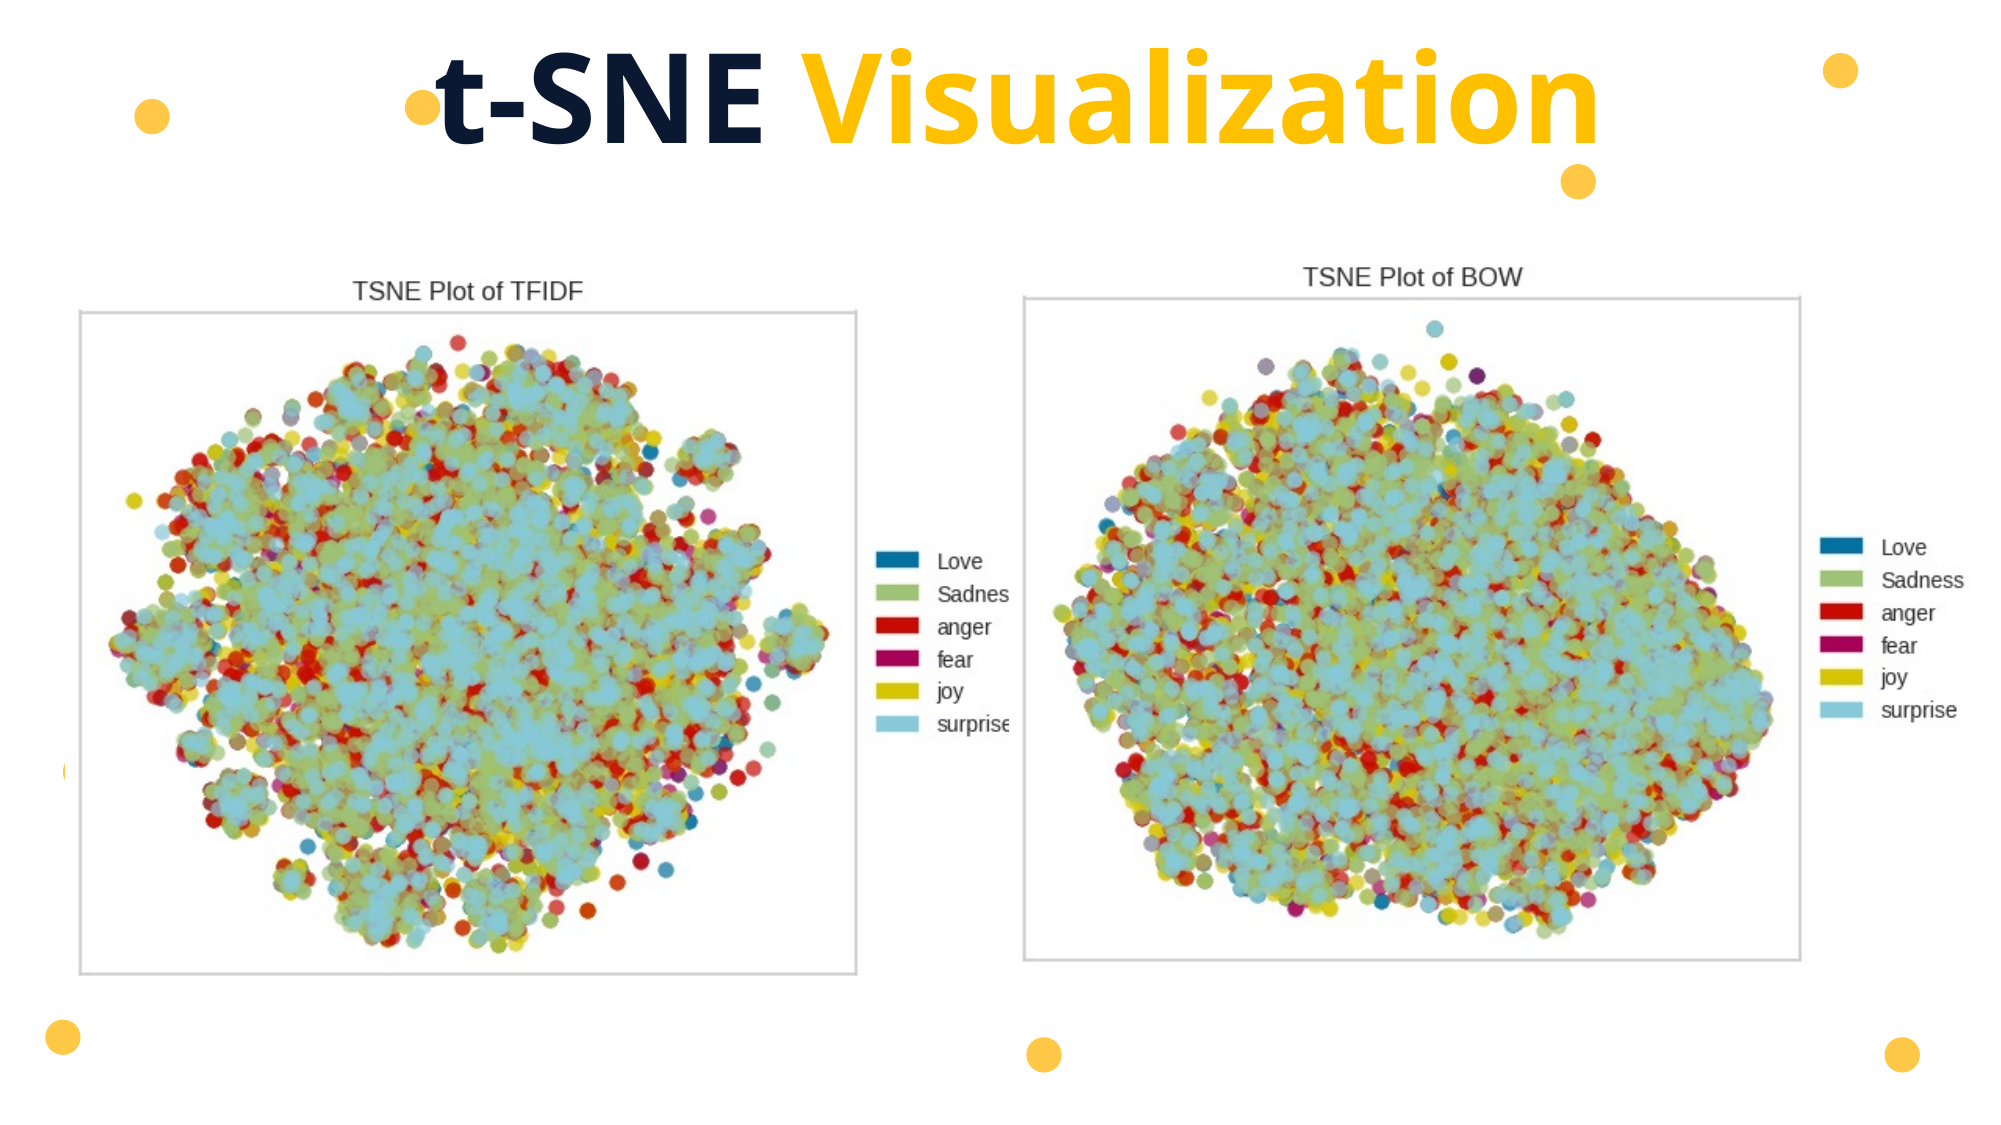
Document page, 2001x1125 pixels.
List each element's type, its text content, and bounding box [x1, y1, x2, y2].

text_box [1884, 1037, 1920, 1073]
text_box [45, 1019, 81, 1055]
text_box [1560, 164, 1596, 200]
text_box [404, 89, 441, 126]
text_box [134, 98, 170, 135]
text_box [1822, 53, 1859, 89]
picture [65, 252, 1988, 990]
text_box t-SNE Visualization [418, 11, 1621, 177]
text_box [1026, 1037, 1062, 1073]
